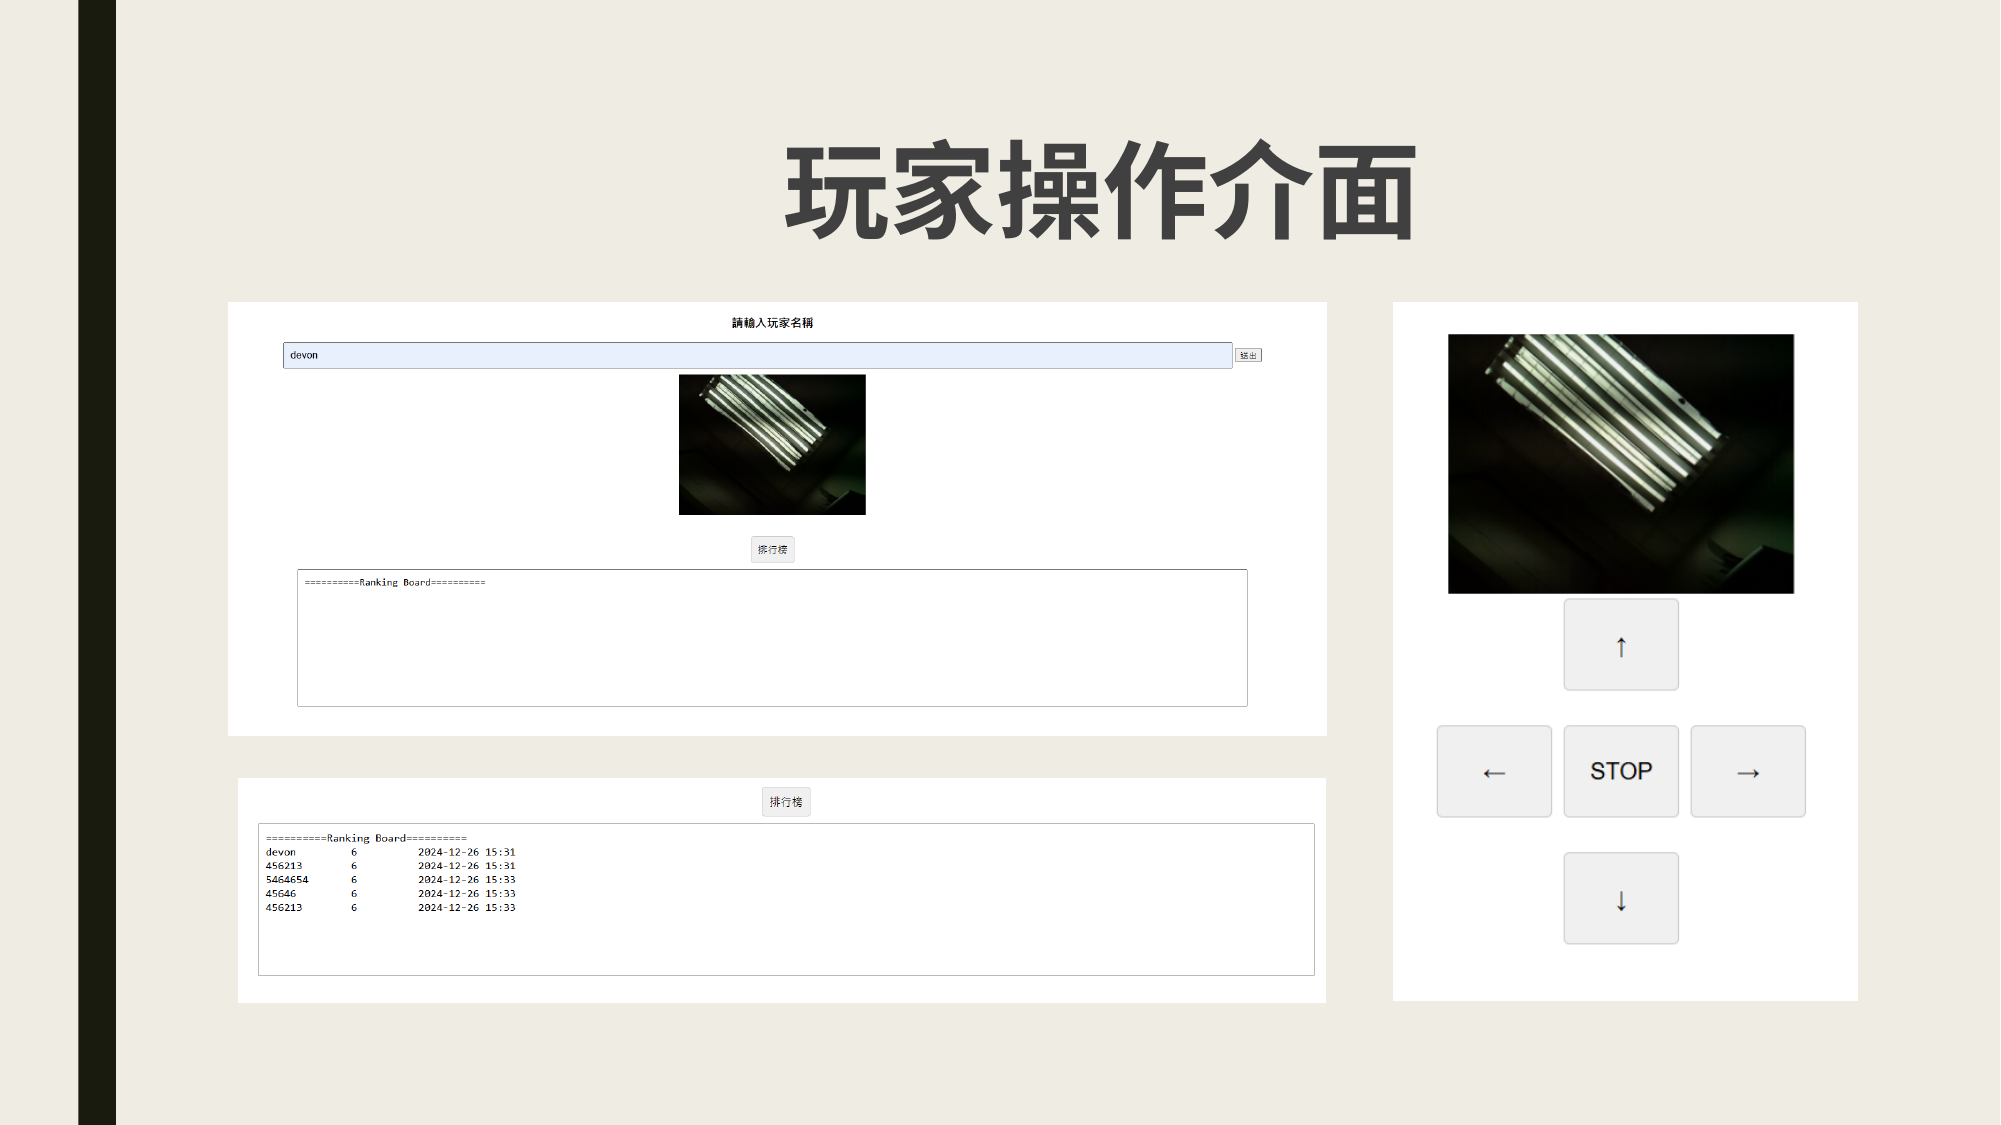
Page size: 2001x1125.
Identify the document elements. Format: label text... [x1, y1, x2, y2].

picture [238, 778, 1326, 1003]
text_box 玩家操作介面 [539, 116, 1666, 261]
picture [1393, 302, 1858, 1001]
picture [227, 302, 1327, 736]
